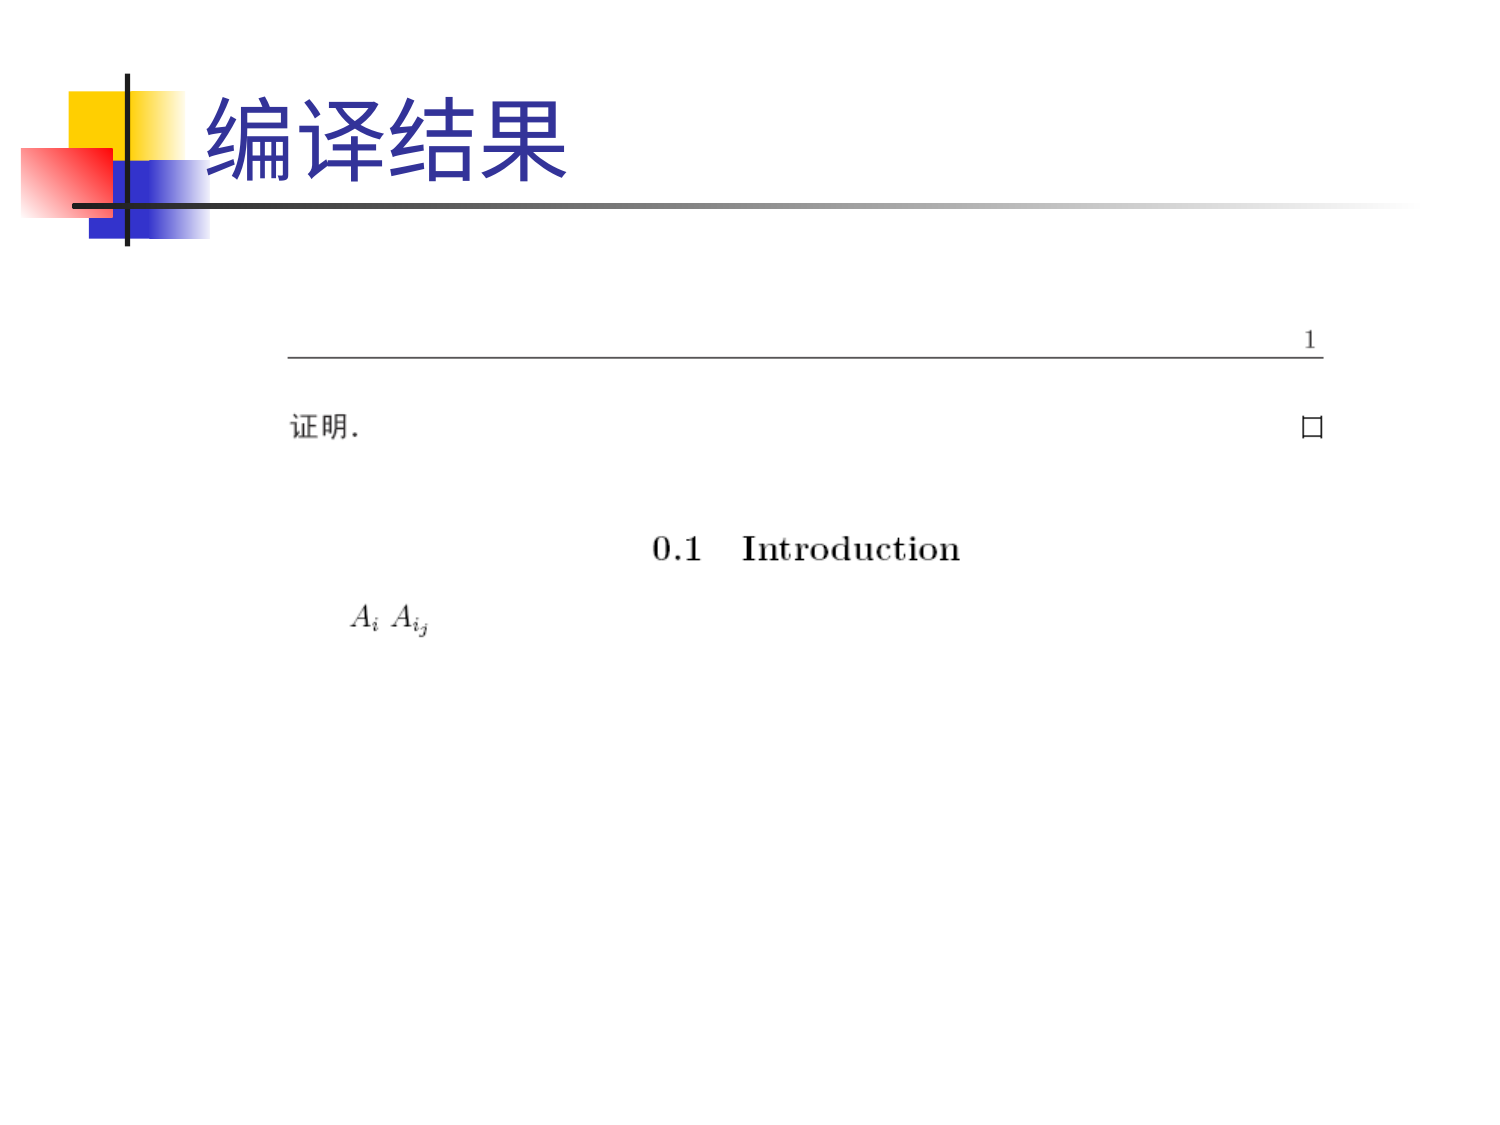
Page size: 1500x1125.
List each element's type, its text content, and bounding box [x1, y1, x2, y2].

title 编译结果 [188, 12, 1468, 200]
picture [0, 255, 1500, 857]
